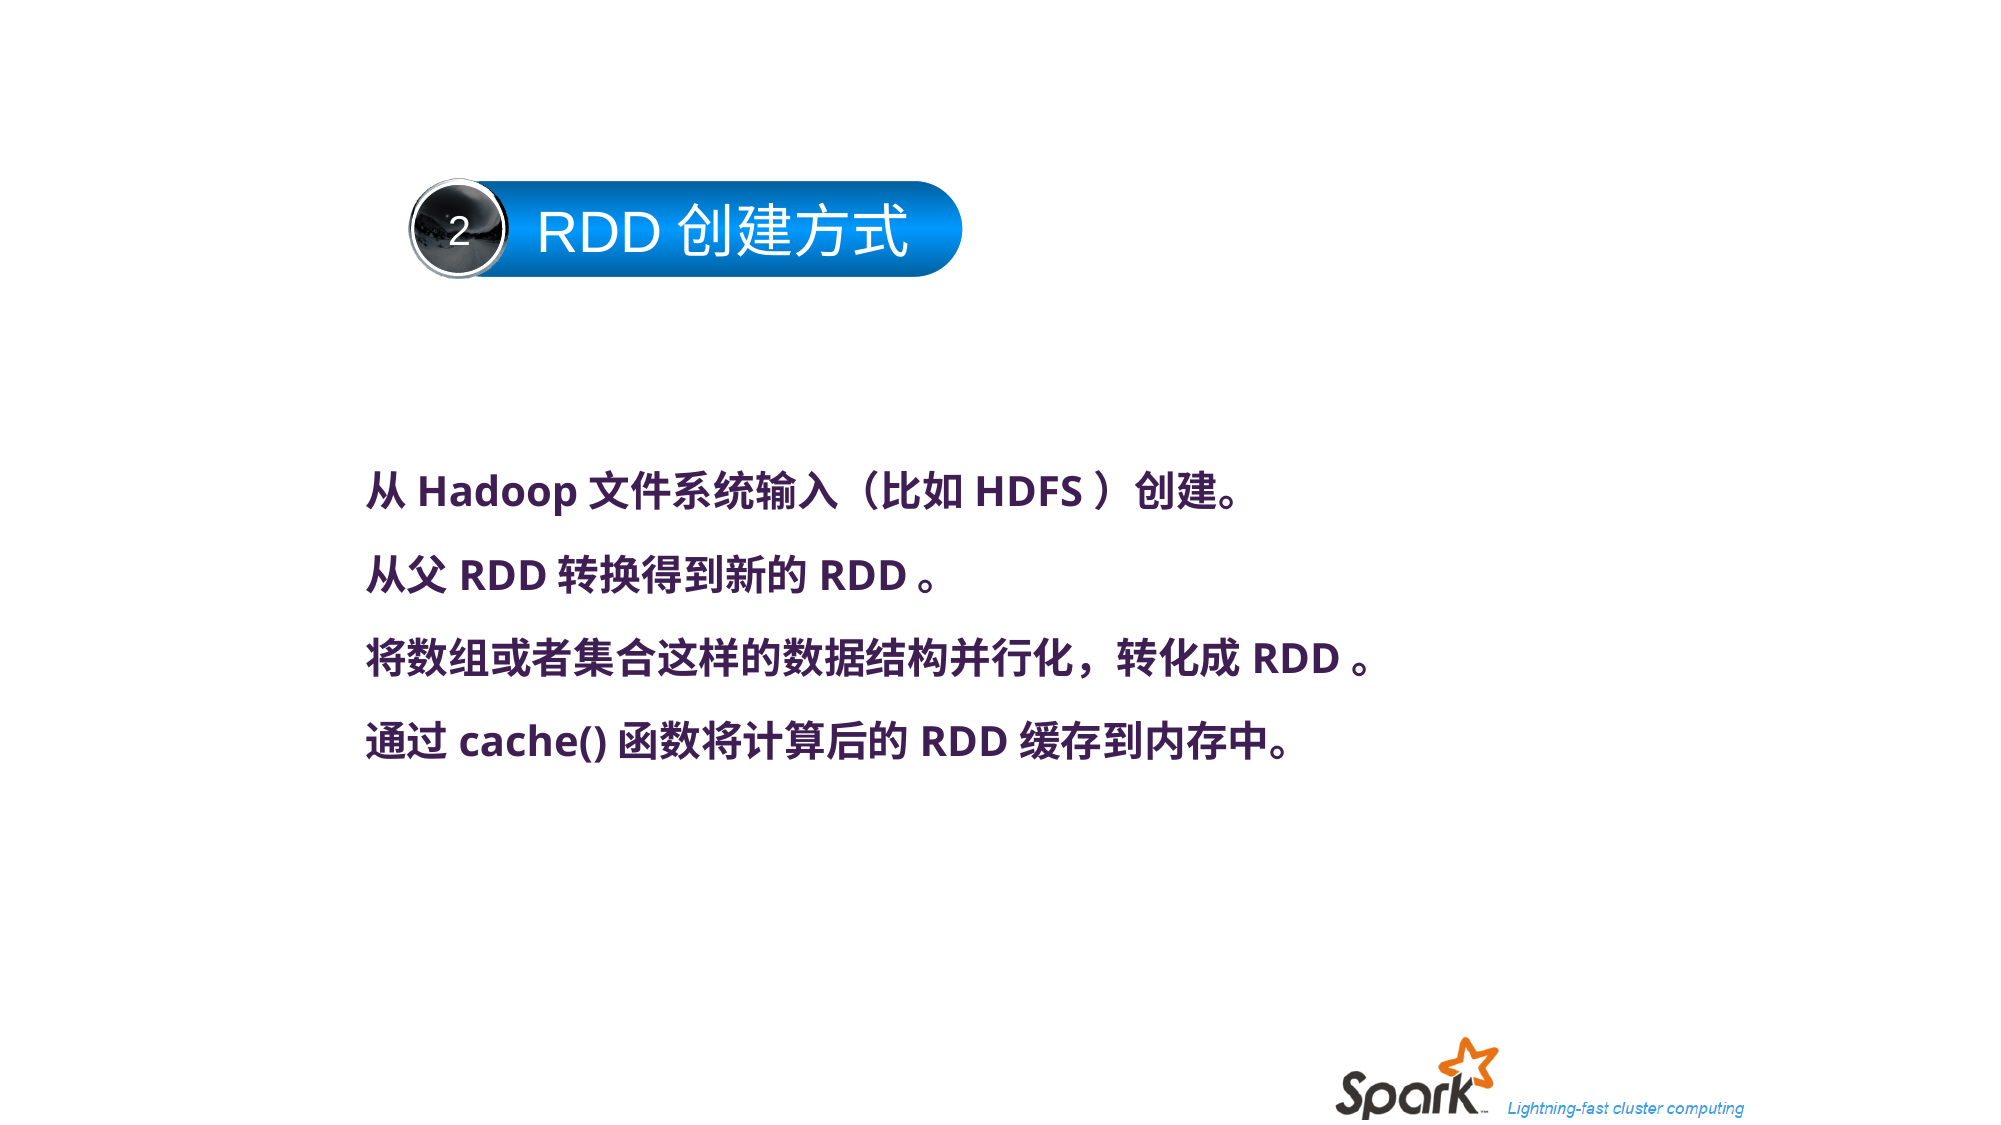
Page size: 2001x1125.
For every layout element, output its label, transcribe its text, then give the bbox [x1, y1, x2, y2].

picture [1328, 1034, 1749, 1120]
text_box 从Hadoop文件系统输入（比如HDFS）创建。 从父RDD转换得到新的RDD。 将数组或者集合这样的数据结构并行化，转化成RDD。 通过cache()函数将计算后的RDD缓存到内存中。 [350, 432, 1780, 870]
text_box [408, 178, 965, 279]
